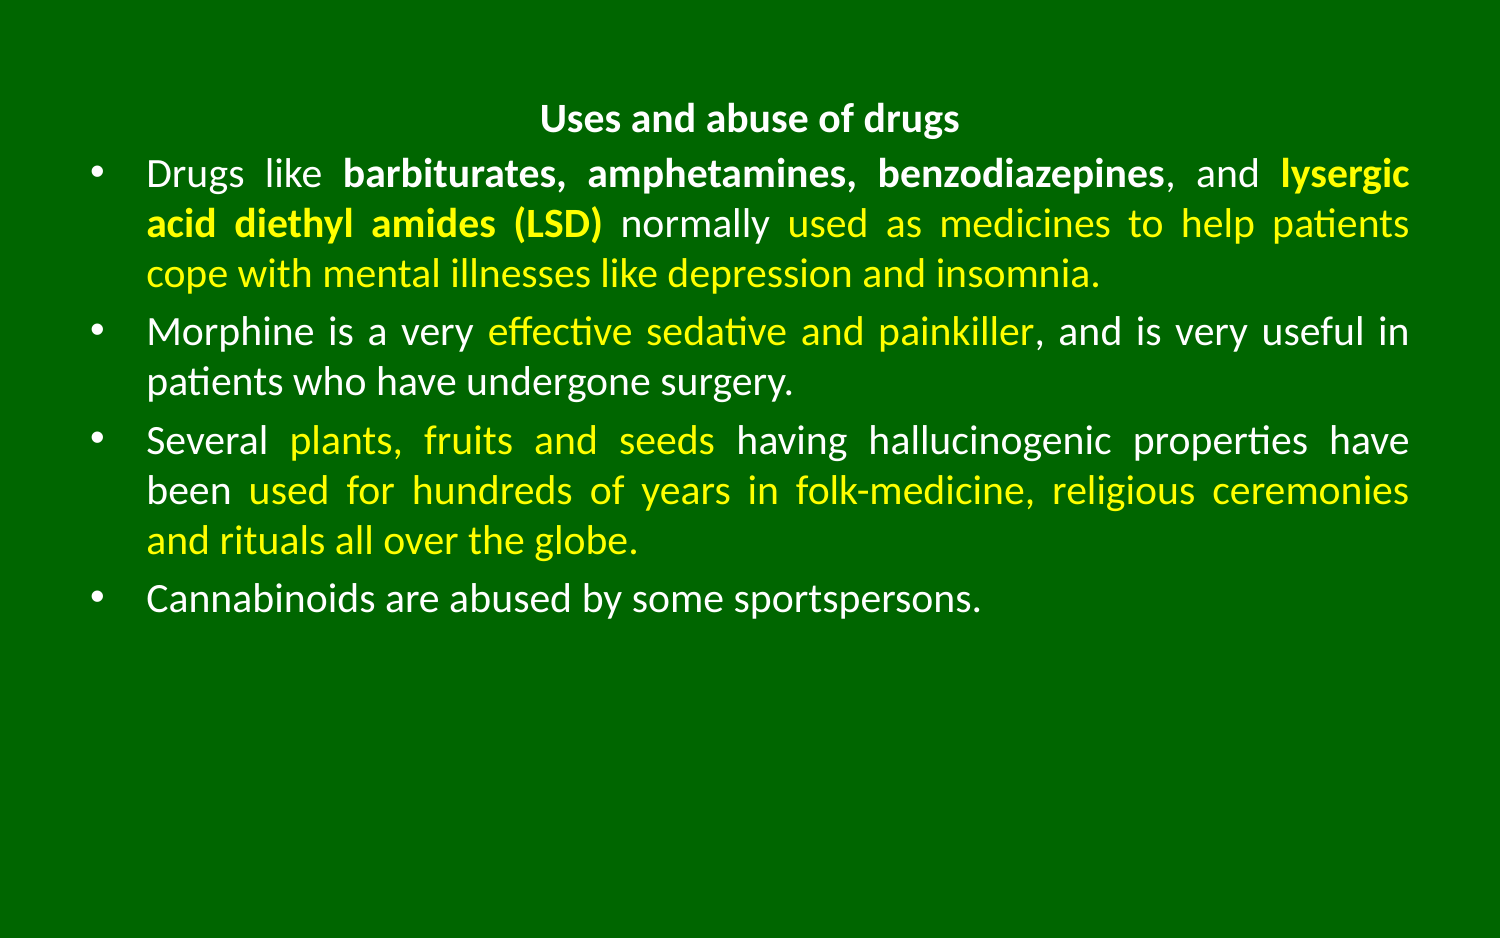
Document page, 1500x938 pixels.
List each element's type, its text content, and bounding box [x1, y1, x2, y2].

list Drugs like barbiturates, amphetamines, benzodiazepines, and lysergic acid diethyl amides (LSD) normally used as medicines to help patients cope with mental illnesses like depression and insomnia. Morphine is a very effective sedative and painkiller, and is very useful in patients who have undergone surgery. Several plants, fruits and seeds having hallucinogenic properties have been used for hundreds of years in folk-medicine, religious ceremonies and rituals all over the globe. Cannabinoids are abused by some sportspersons. [75, 138, 1425, 838]
title Uses and abuse of drugs [75, 37, 1425, 138]
